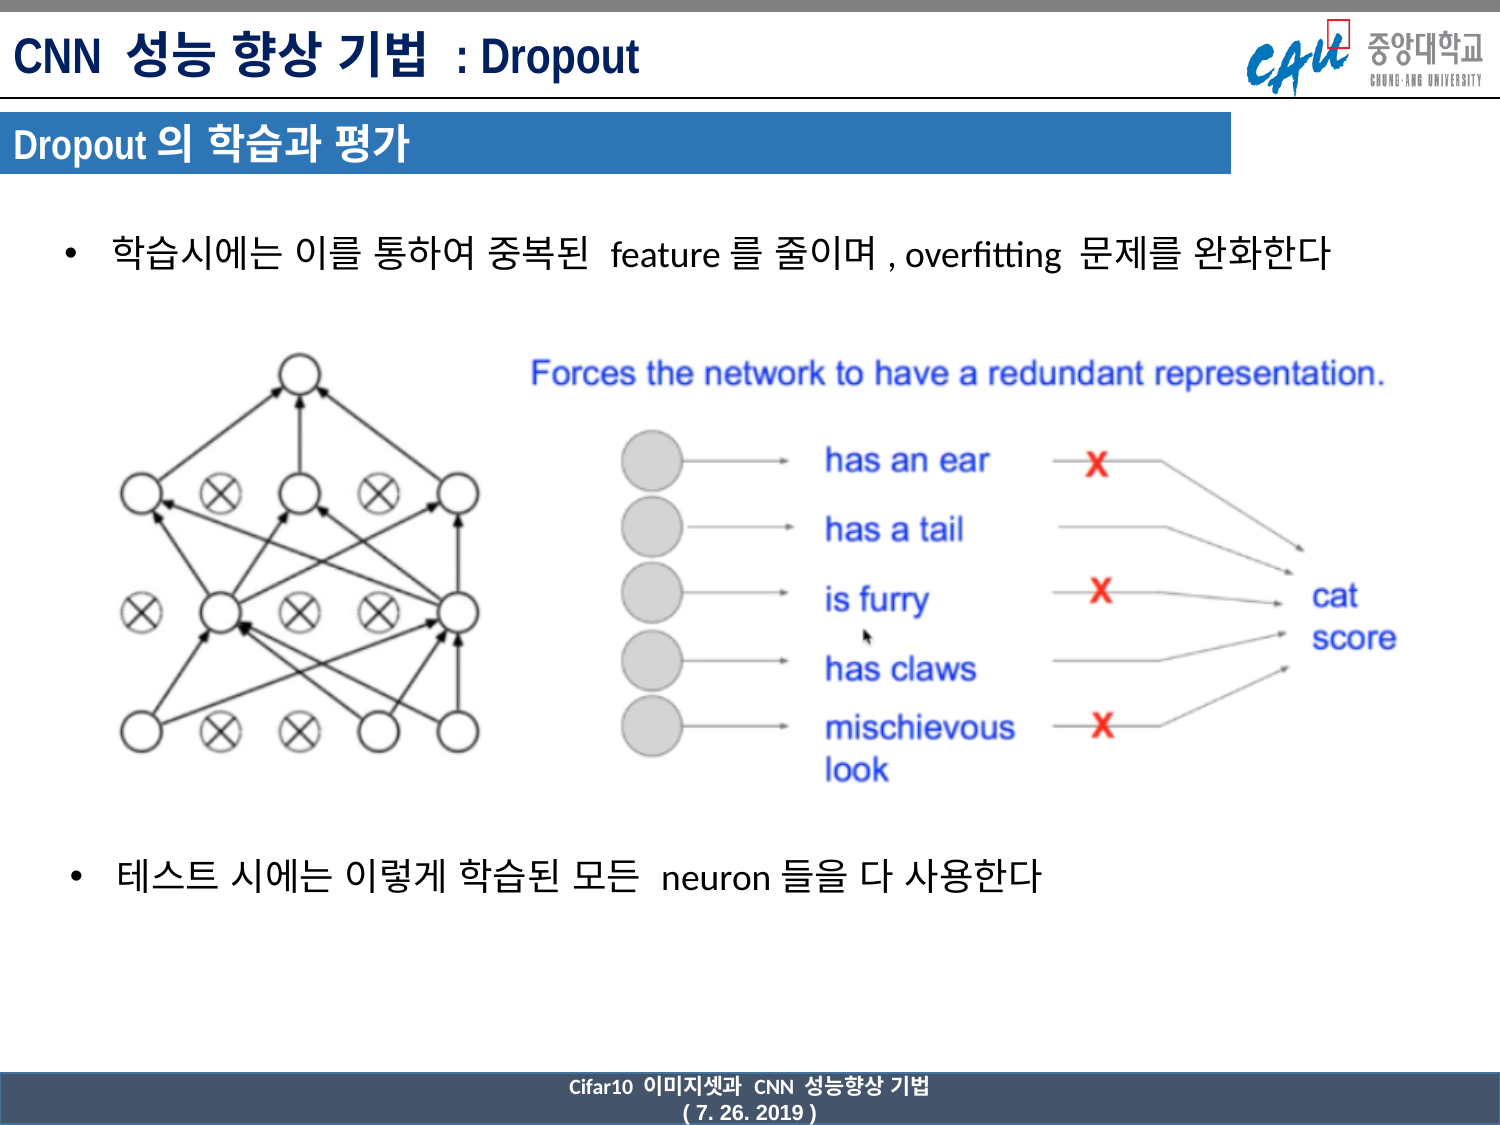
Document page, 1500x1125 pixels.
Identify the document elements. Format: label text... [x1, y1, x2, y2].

picture [1227, 5, 1500, 110]
text_box CNN 성능 향상 기법 : Dropout [0, 4, 1173, 103]
text_box 테스트 시에는 이렇게 학습된 모든 neuron들을 다 사용한다 [55, 845, 1058, 905]
picture [85, 325, 1415, 800]
text_box Dropout의 학습과 평가 [0, 112, 1231, 174]
text_box 학습시에는 이를 통하여 중복된 feature를 줄이며, overfitting 문제를 완화한다 [49, 222, 1347, 283]
